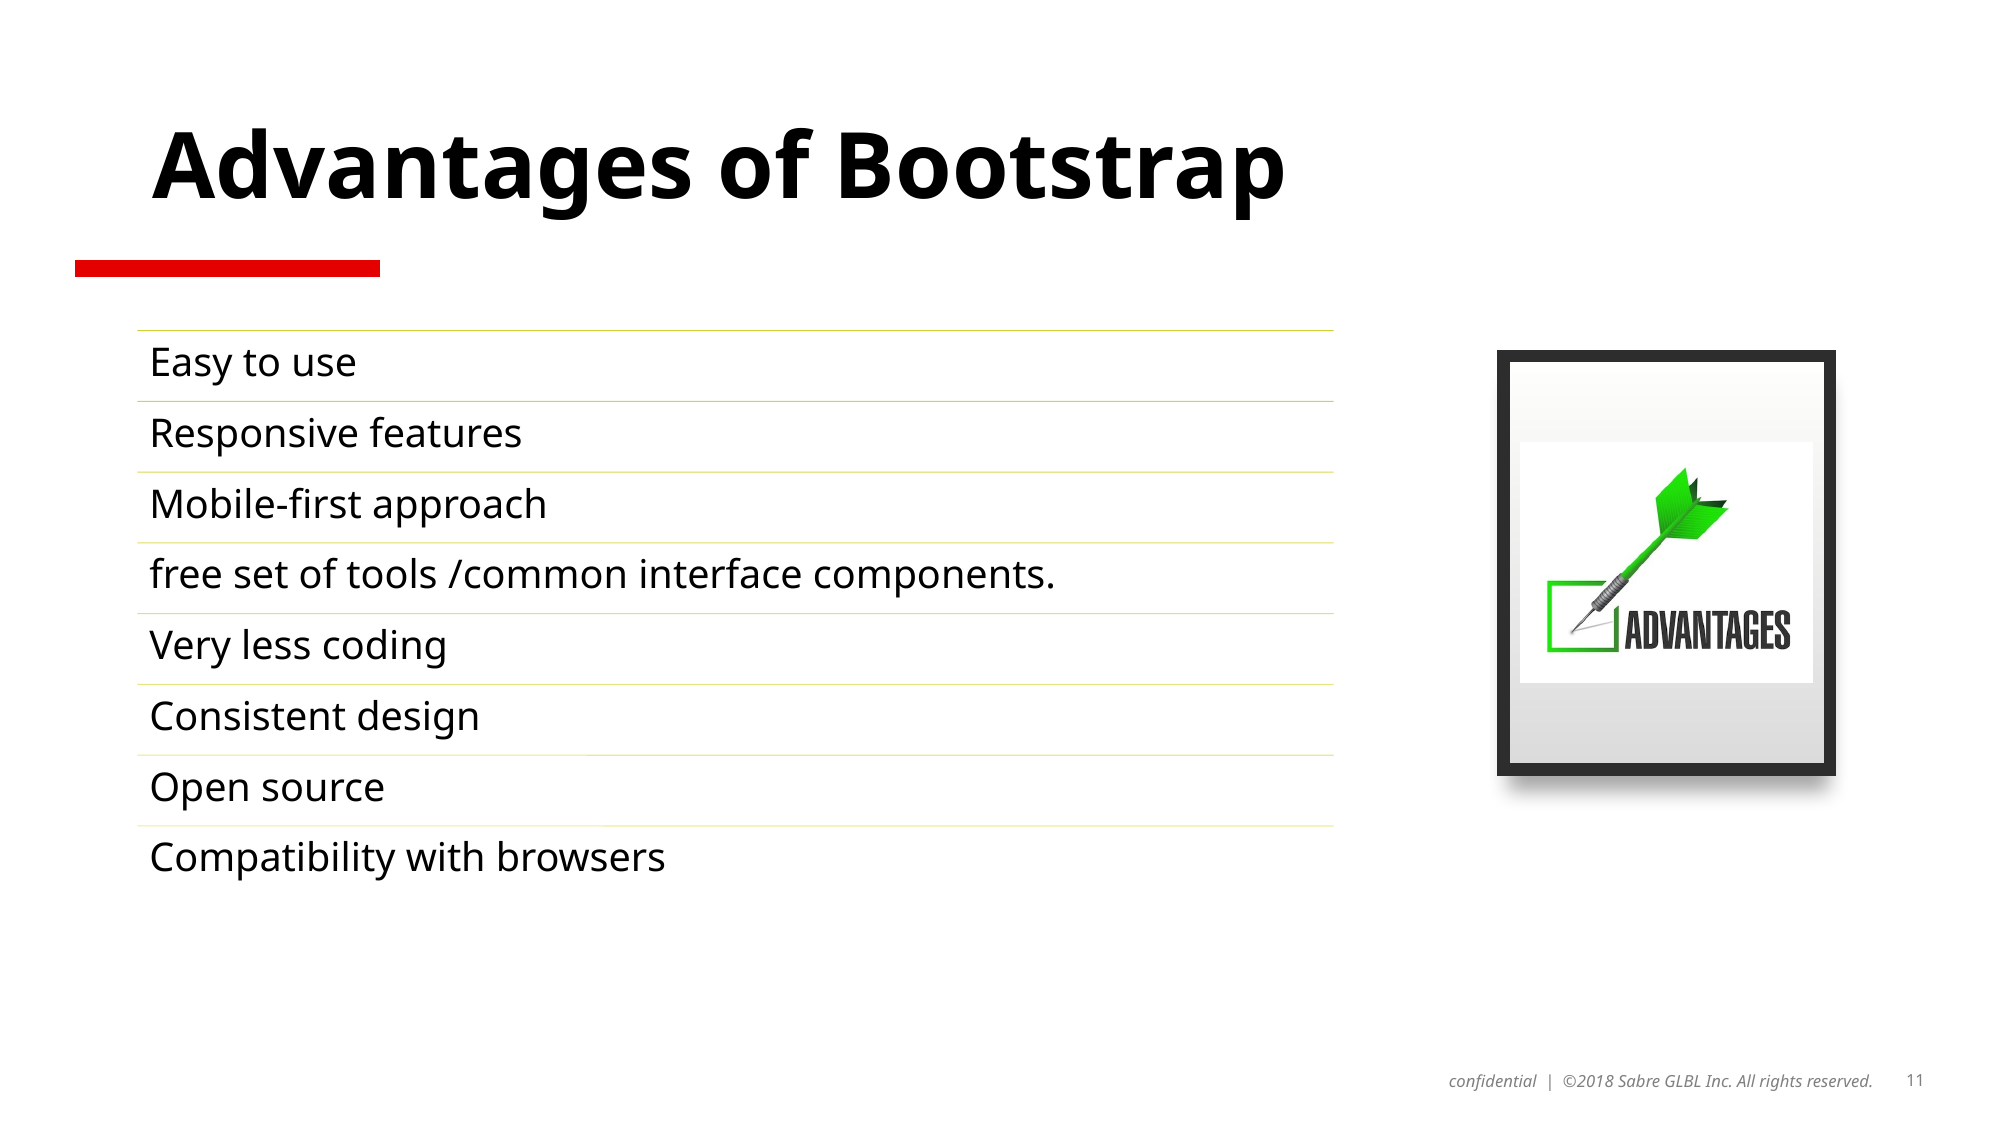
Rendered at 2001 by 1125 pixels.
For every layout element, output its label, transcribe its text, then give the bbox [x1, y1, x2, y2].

title Advantages of Bootstrap [137, 59, 1863, 278]
picture [1520, 442, 1813, 683]
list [137, 330, 1334, 897]
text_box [1503, 354, 1831, 771]
